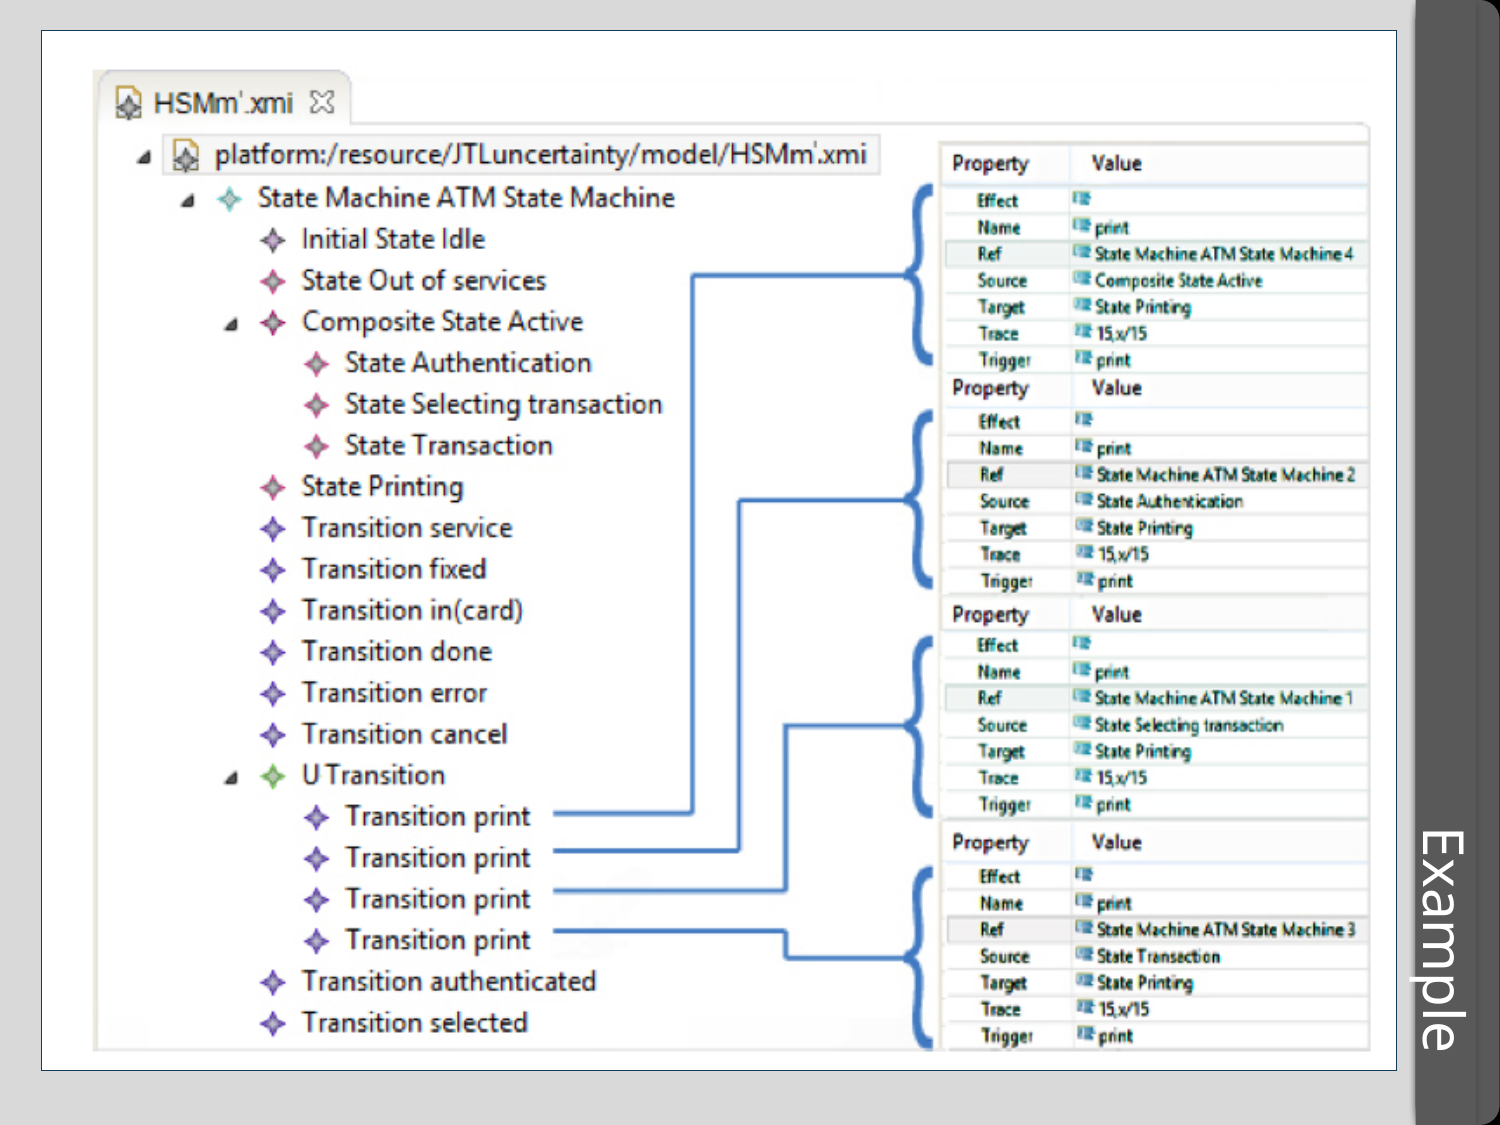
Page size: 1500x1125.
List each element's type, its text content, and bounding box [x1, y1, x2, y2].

picture [40, 30, 1397, 1071]
title Example [1405, 22, 1489, 1069]
